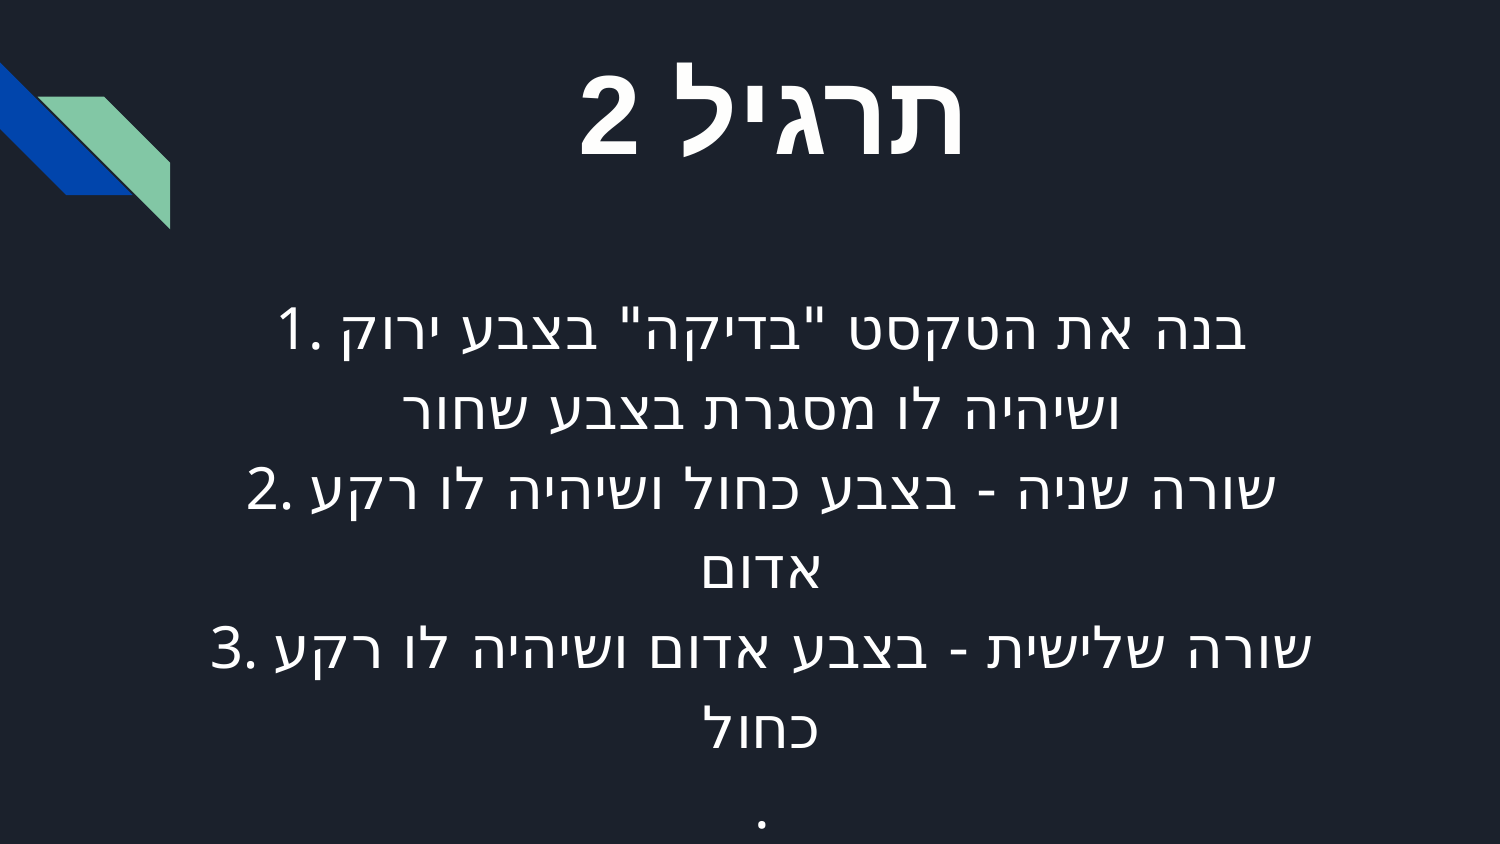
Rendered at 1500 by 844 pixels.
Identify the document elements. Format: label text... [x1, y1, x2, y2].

list 1. בנה את הטקסט "בדיקה" בצבע ירוק ושיהיה לו מסגרת בצבע שחור 2. שורה שניה - בצבע כחול ושיהיה לו רקע אדום 3. שורה שלישית - בצבע אדום ושיהיה לו רקע כחול . [165, 265, 1335, 743]
text_box תרגיל 2 [563, 34, 986, 185]
